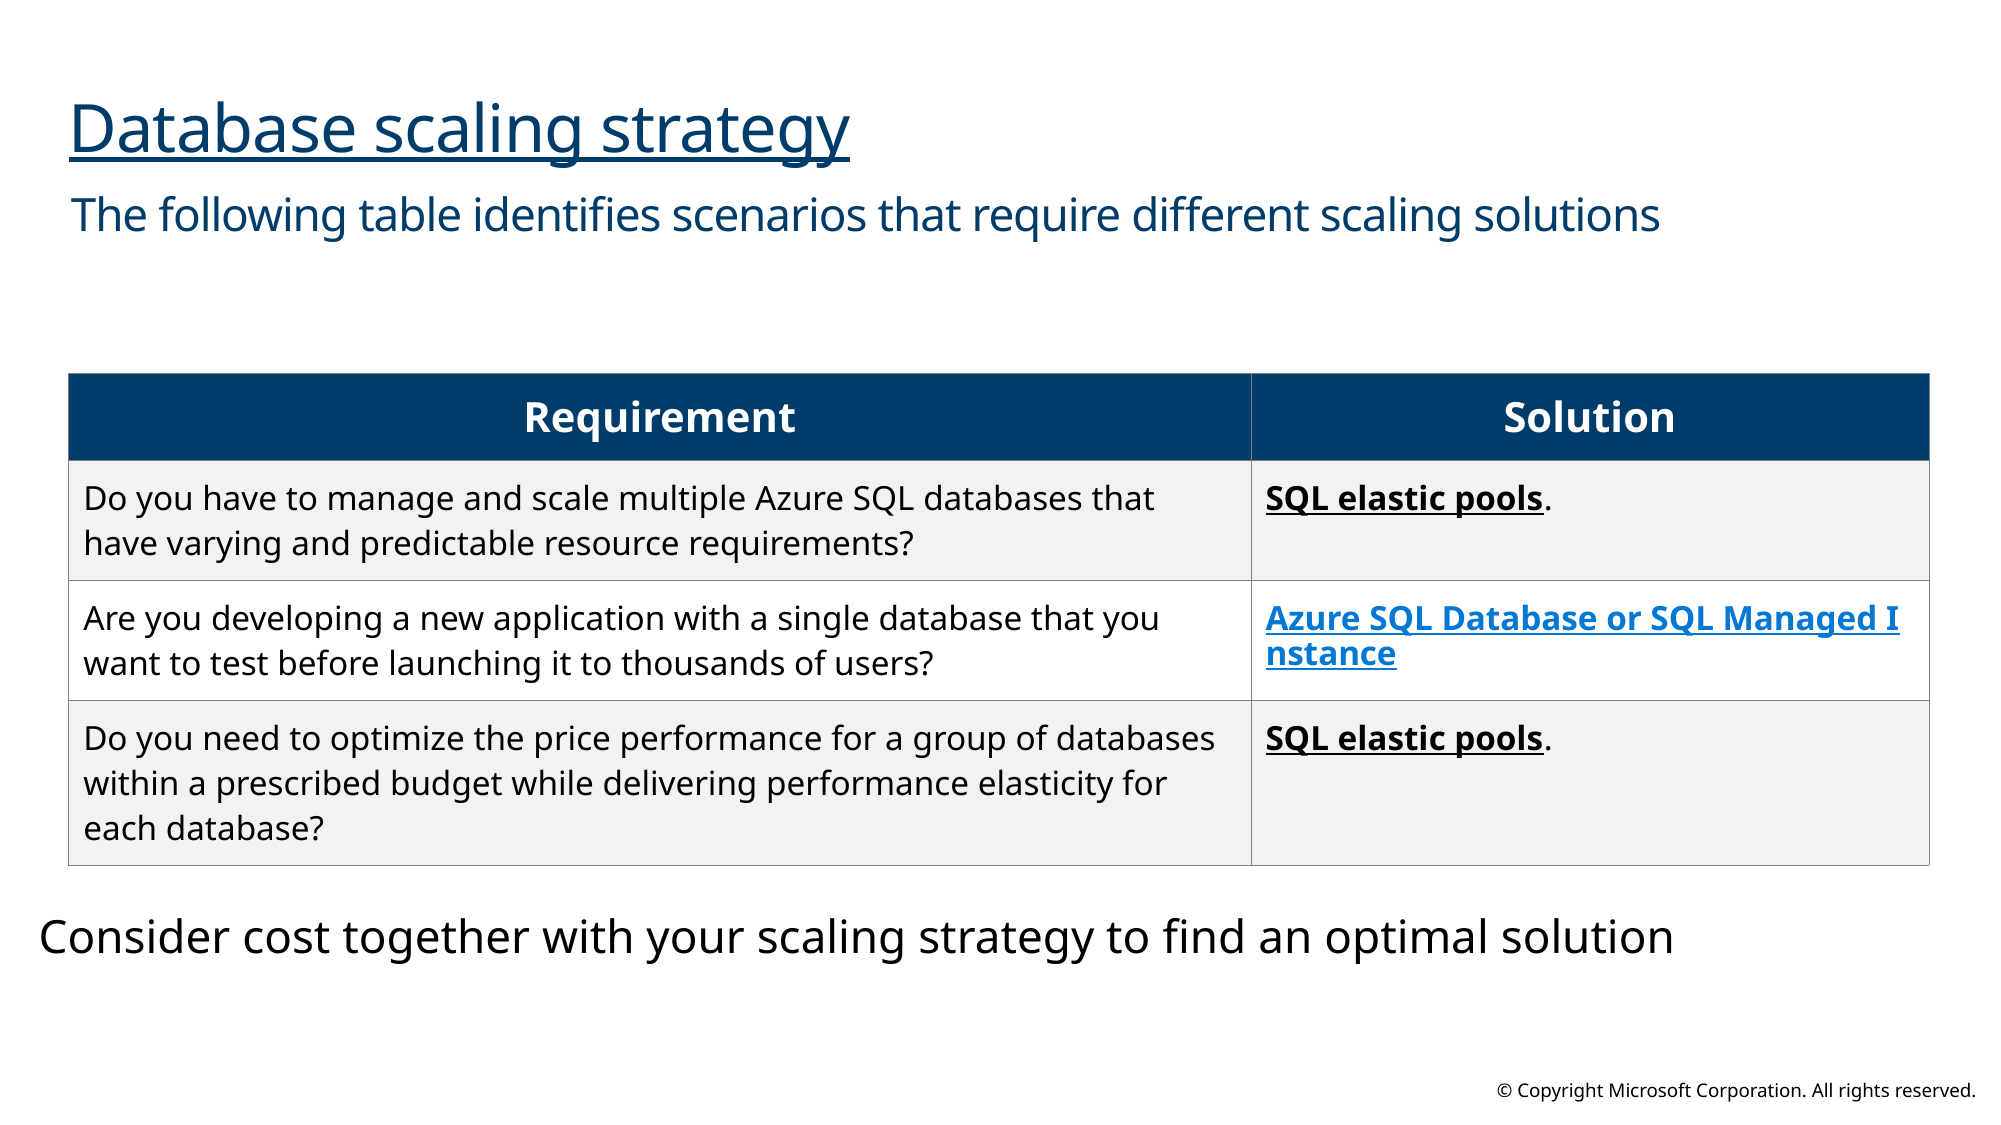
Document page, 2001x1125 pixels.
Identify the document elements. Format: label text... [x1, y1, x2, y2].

text_box Consider cost together with your scaling strategy to find an optimal solution [8, 890, 1706, 988]
table_cell Azure SQL Database or SQL Managed Instance [1252, 581, 1929, 700]
table_cell Do you have to manage and scale multiple Azure SQL databases that have varying and predictable resource requirements? [69, 461, 1251, 580]
table_header Requirement [69, 374, 1251, 460]
table_cell SQL elastic pools. [1252, 701, 1929, 865]
table_cell Do you need to optimize the price performance for a group of databases within a prescribed budget while delivering performance elasticity for each database? [69, 701, 1251, 865]
table_header Solution [1252, 374, 1929, 460]
list The following table identifies scenarios that require different scaling solutions [70, 177, 1932, 249]
table_cell Are you developing a new application with a single database that you want to test before launching it to thousands of users? [69, 581, 1251, 700]
title Database scaling strategy [68, 72, 1930, 178]
table_cell SQL elastic pools. [1252, 461, 1929, 580]
